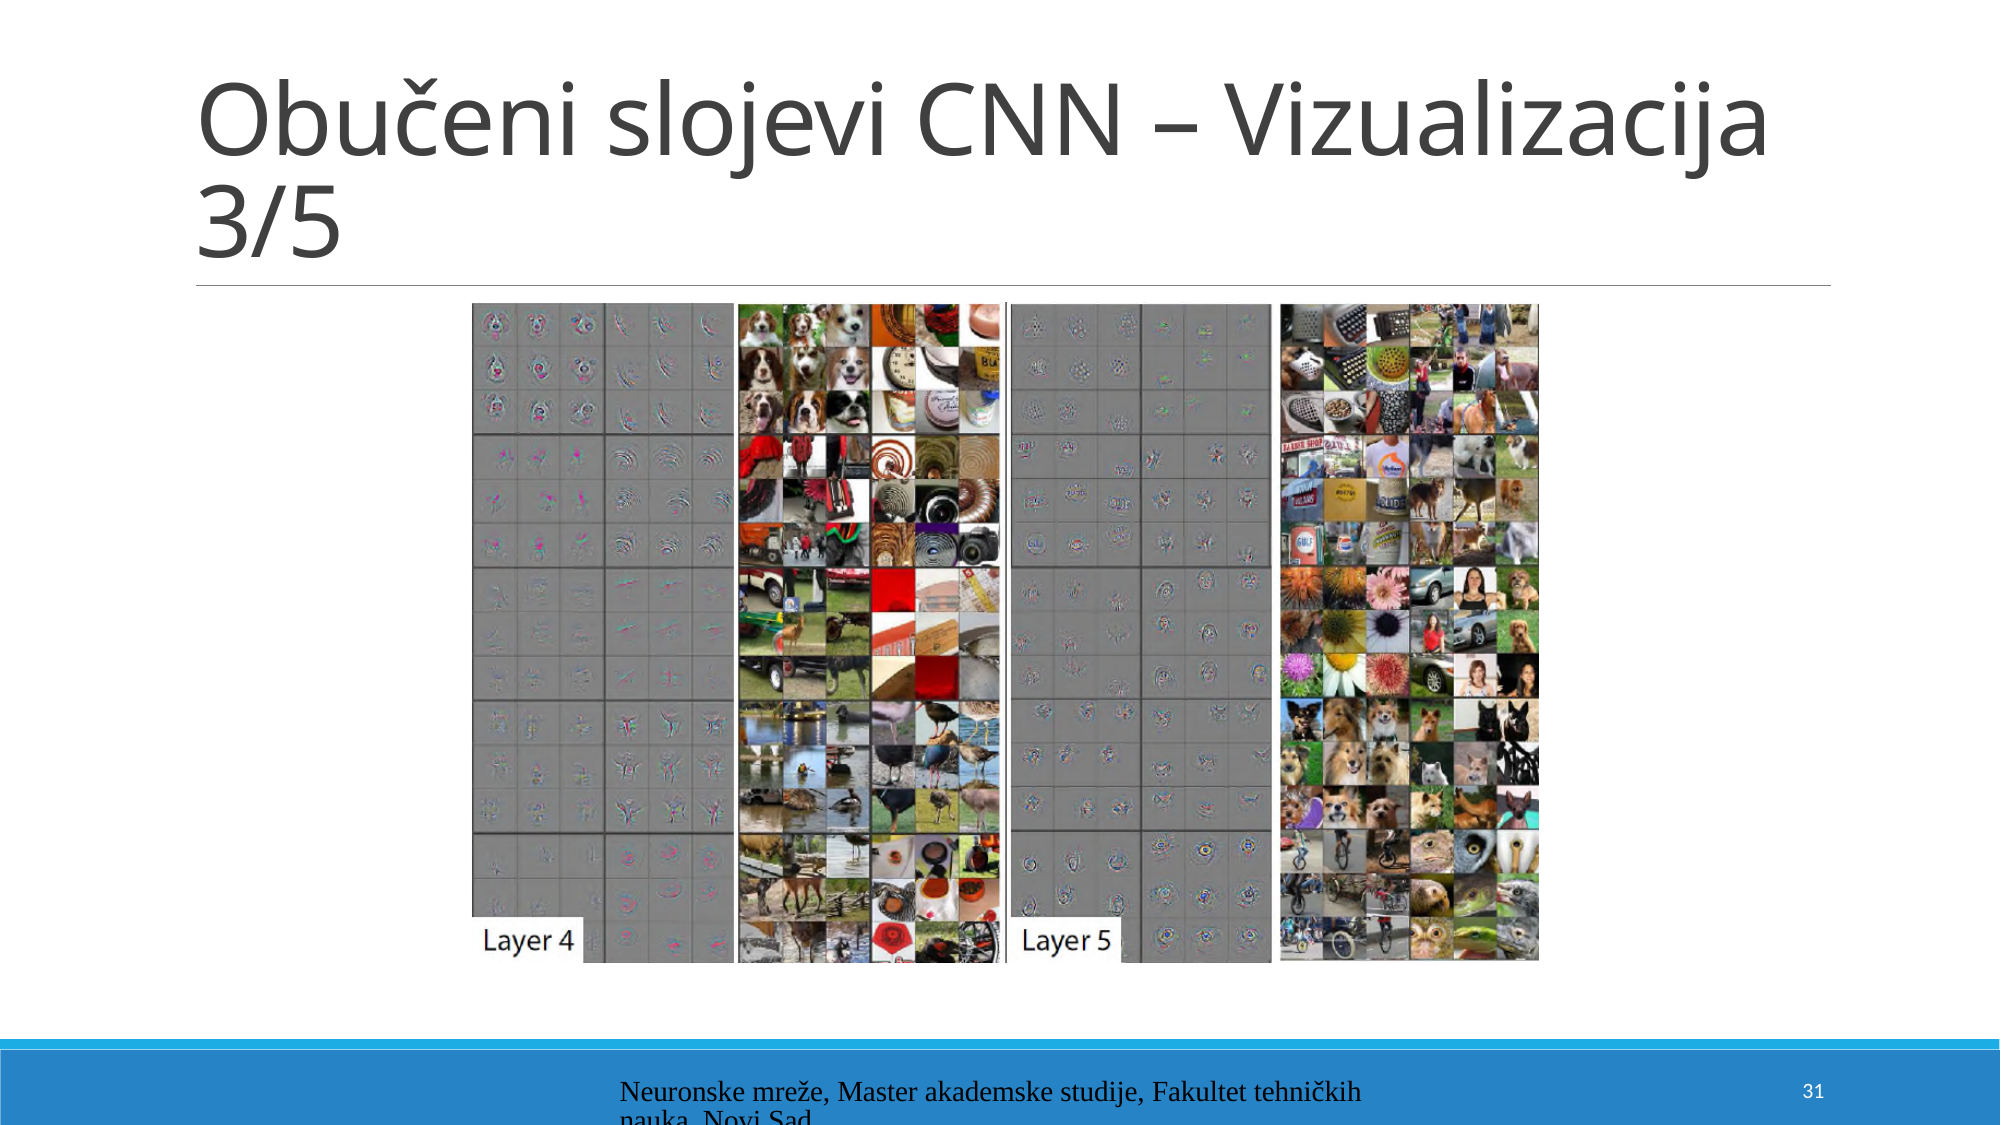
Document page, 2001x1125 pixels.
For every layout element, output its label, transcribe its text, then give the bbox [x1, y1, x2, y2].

footer Neuronske mreže, Master akademske studije, Fakultet tehničkih nauka, Novi Sad [604, 1059, 1396, 1120]
title Obučeni slojevi CNN – Vizualizacija 3/5 [180, 47, 1830, 285]
slide_number 31 [1624, 1059, 1840, 1120]
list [470, 302, 1540, 964]
